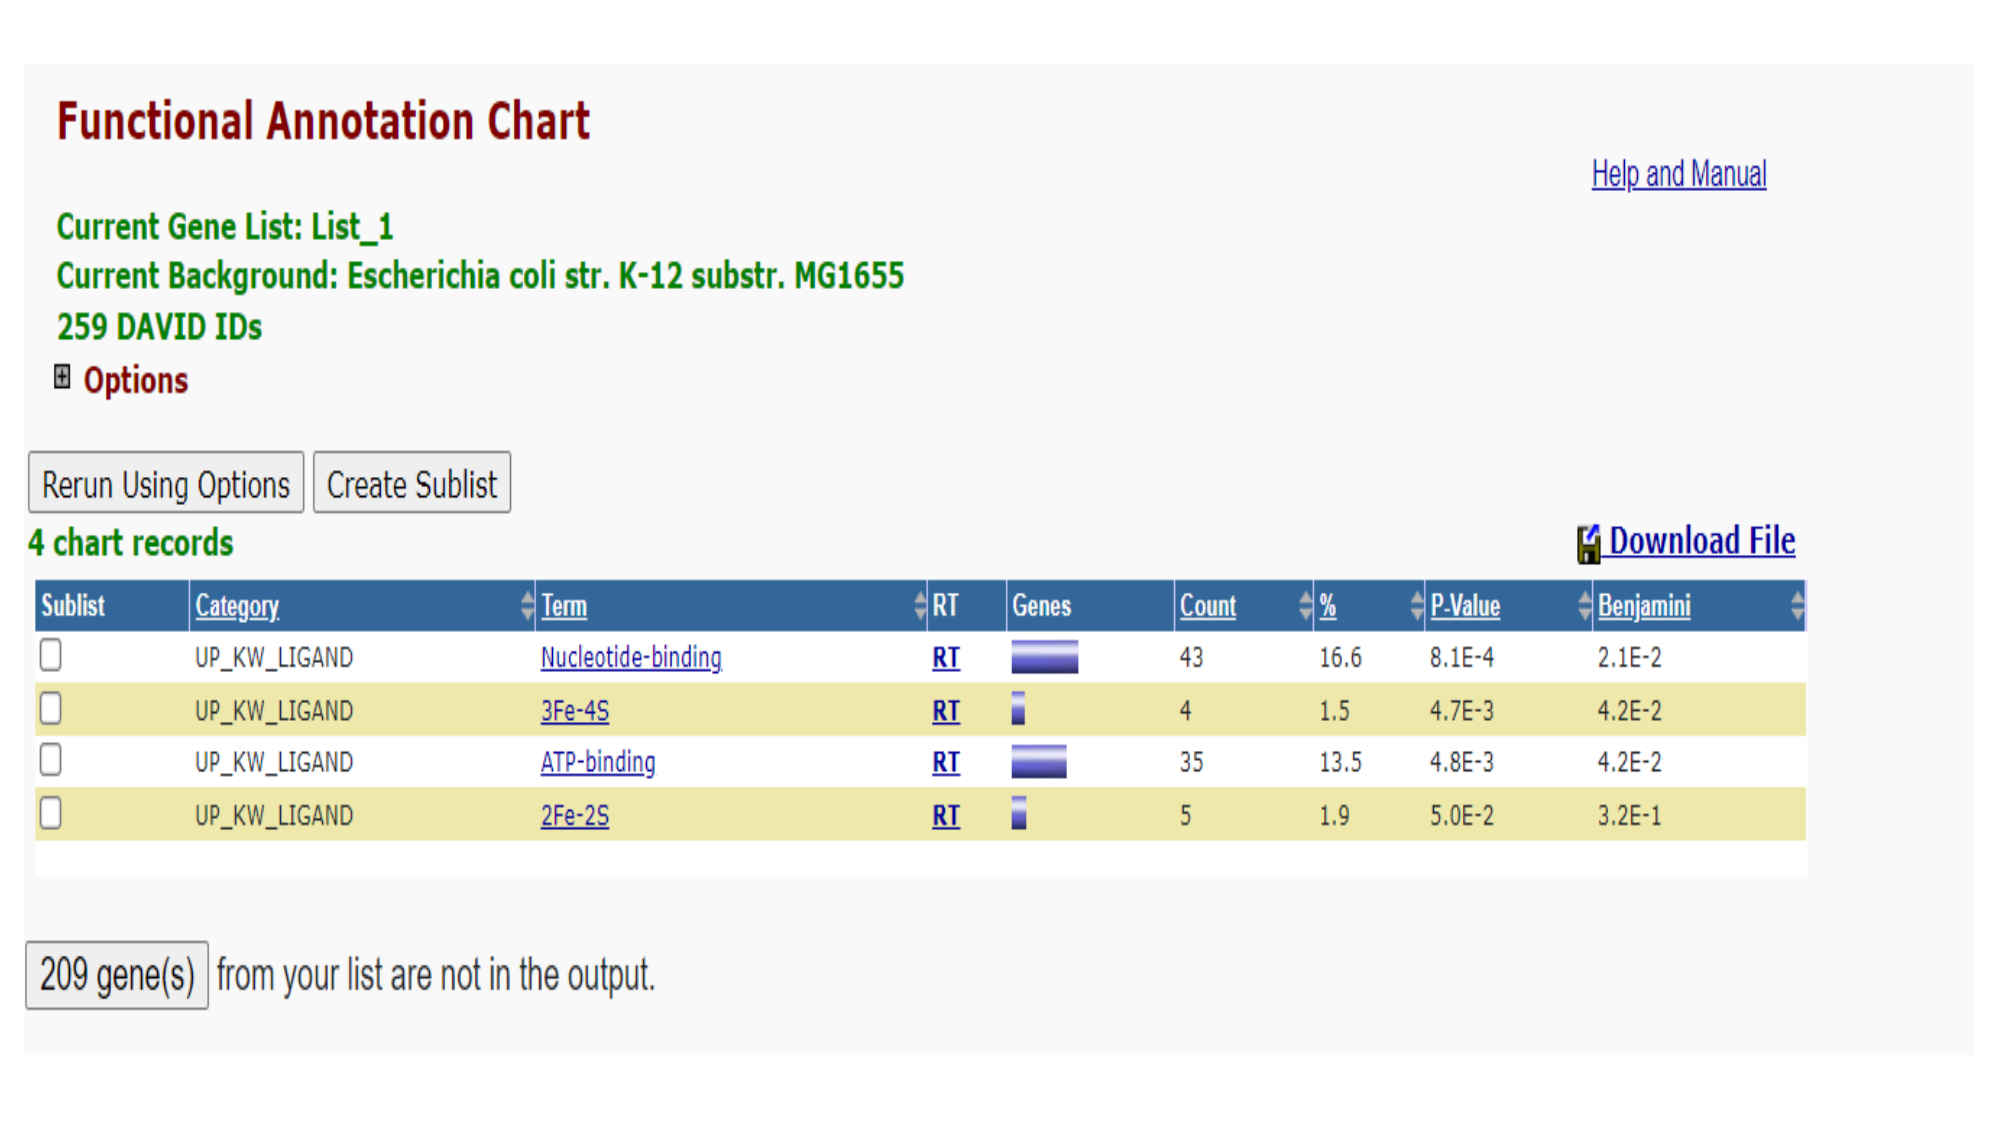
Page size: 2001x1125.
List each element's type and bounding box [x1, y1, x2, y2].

list [24, 64, 1974, 1055]
